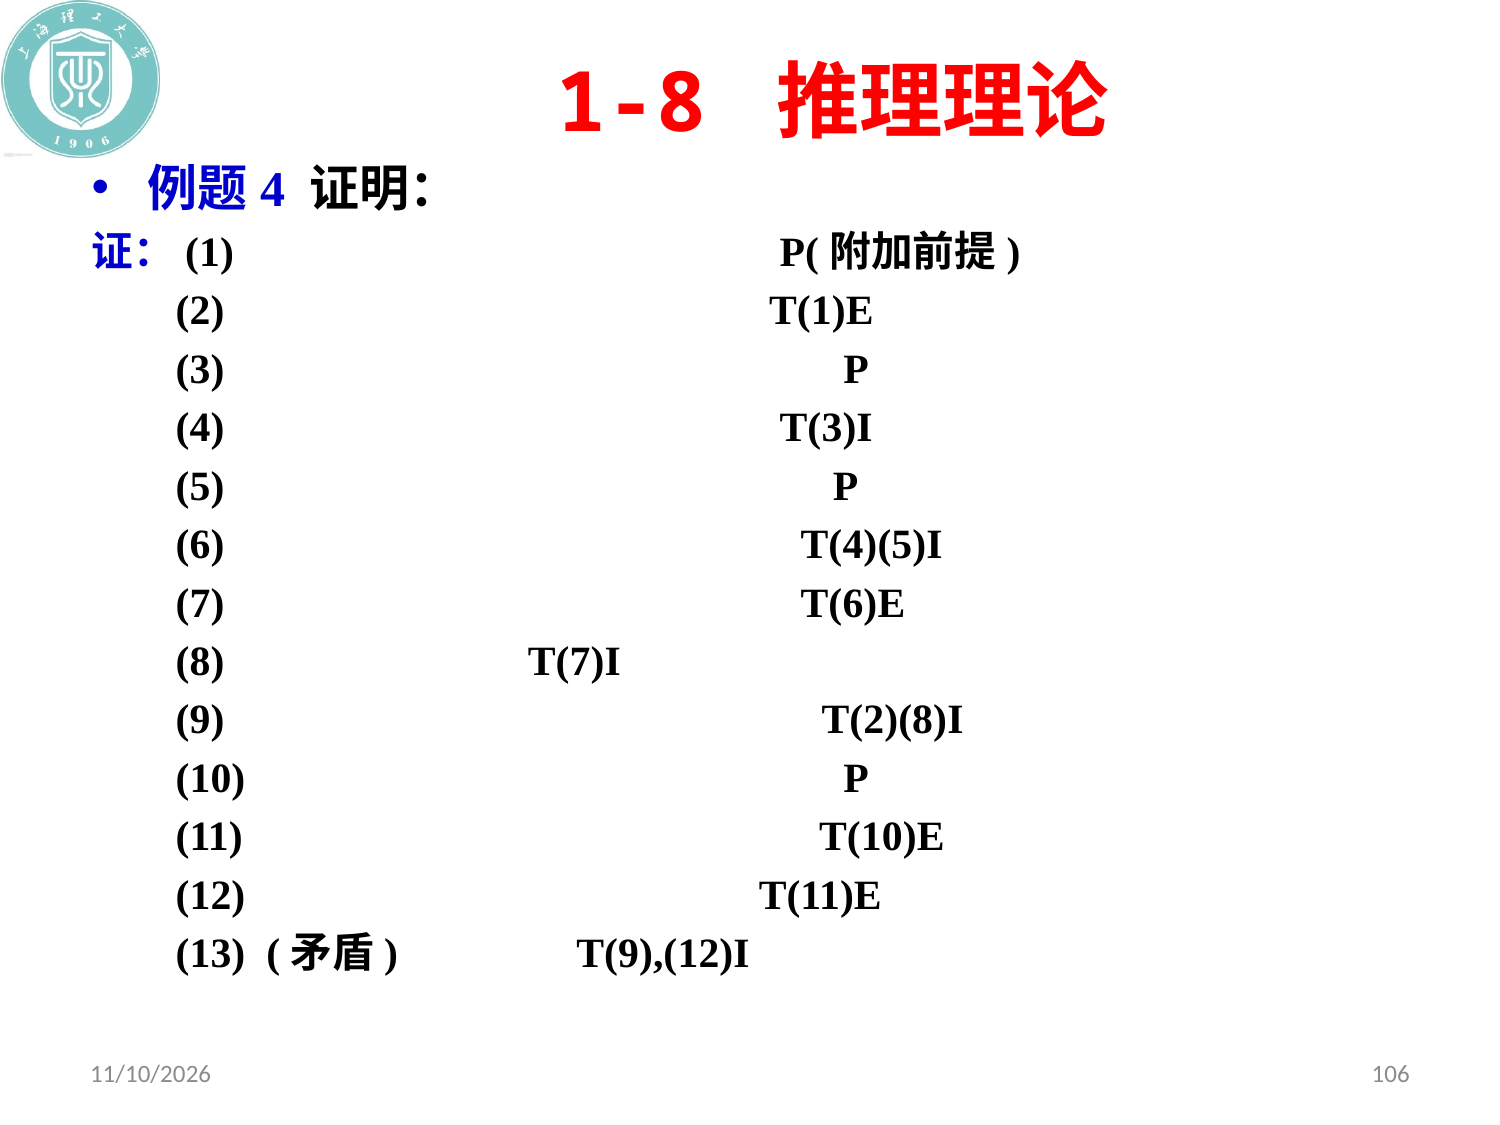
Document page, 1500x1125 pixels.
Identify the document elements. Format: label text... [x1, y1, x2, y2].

picture [1, 0, 160, 158]
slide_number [75, 1042, 425, 1103]
slide_number 106 [1074, 1042, 1425, 1103]
title 1-8 推理理论 [195, 11, 1471, 185]
